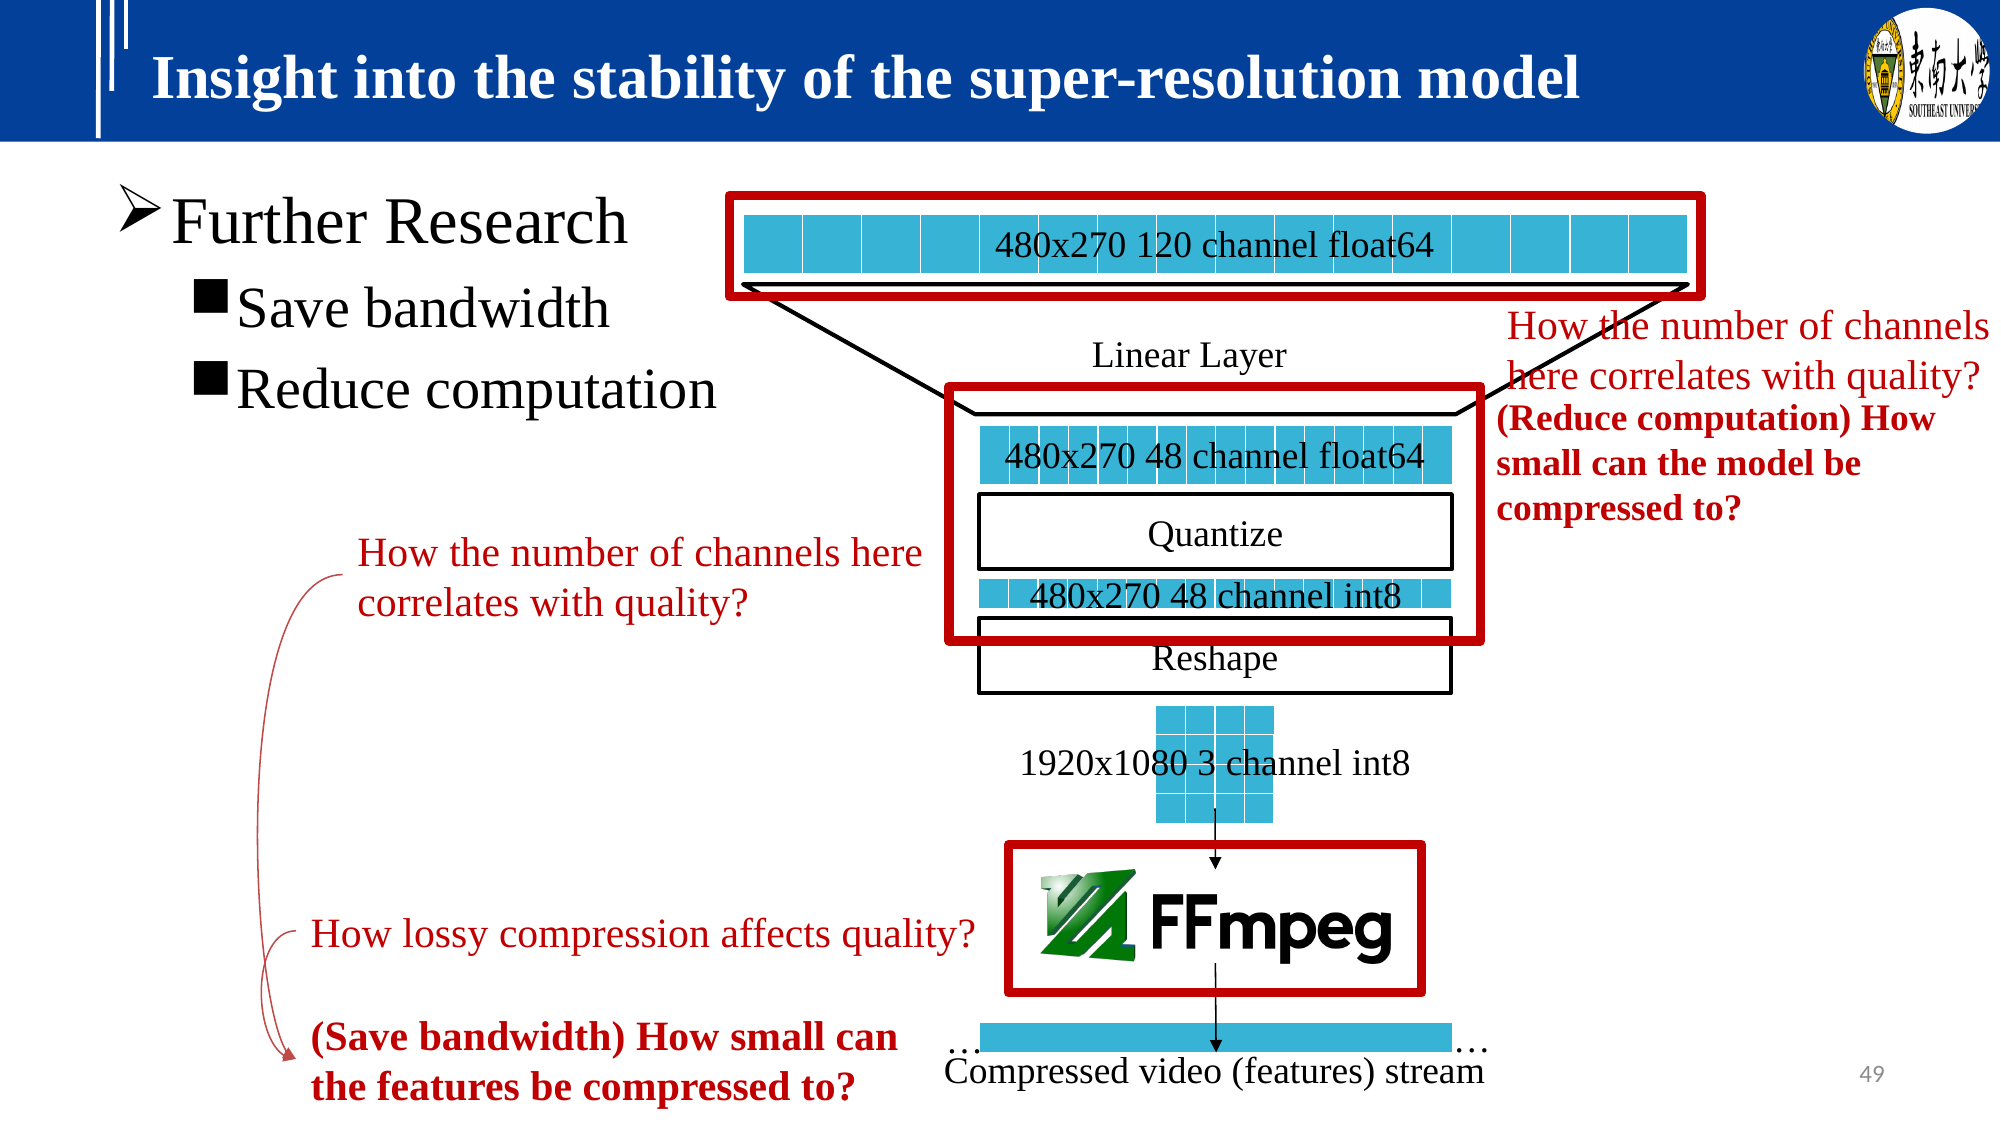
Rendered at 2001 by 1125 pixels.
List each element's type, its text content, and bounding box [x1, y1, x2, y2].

title Insight into the stability of the super-resolution model [136, 27, 1961, 119]
text_box (Reduce computation) How small can the model be compressed to? [1693, 385, 2000, 536]
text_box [295, 575, 343, 1060]
text_box How lossy compression affects quality? [347, 898, 737, 964]
slide_number 49 [1692, 1042, 1900, 1103]
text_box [295, 931, 299, 1060]
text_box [742, 212, 1689, 1100]
list Further Research Save bandwidth Reduce computation [99, 169, 1900, 1005]
text_box (Save bandwidth) How small can the features be compressed to? [295, 1001, 936, 1117]
text_box [727, 194, 1703, 298]
text_box How the number of channels here correlates with quality? [342, 517, 737, 632]
picture [1881, 7, 1990, 134]
text_box How the number of channels here correlates with quality? [1693, 290, 2000, 385]
